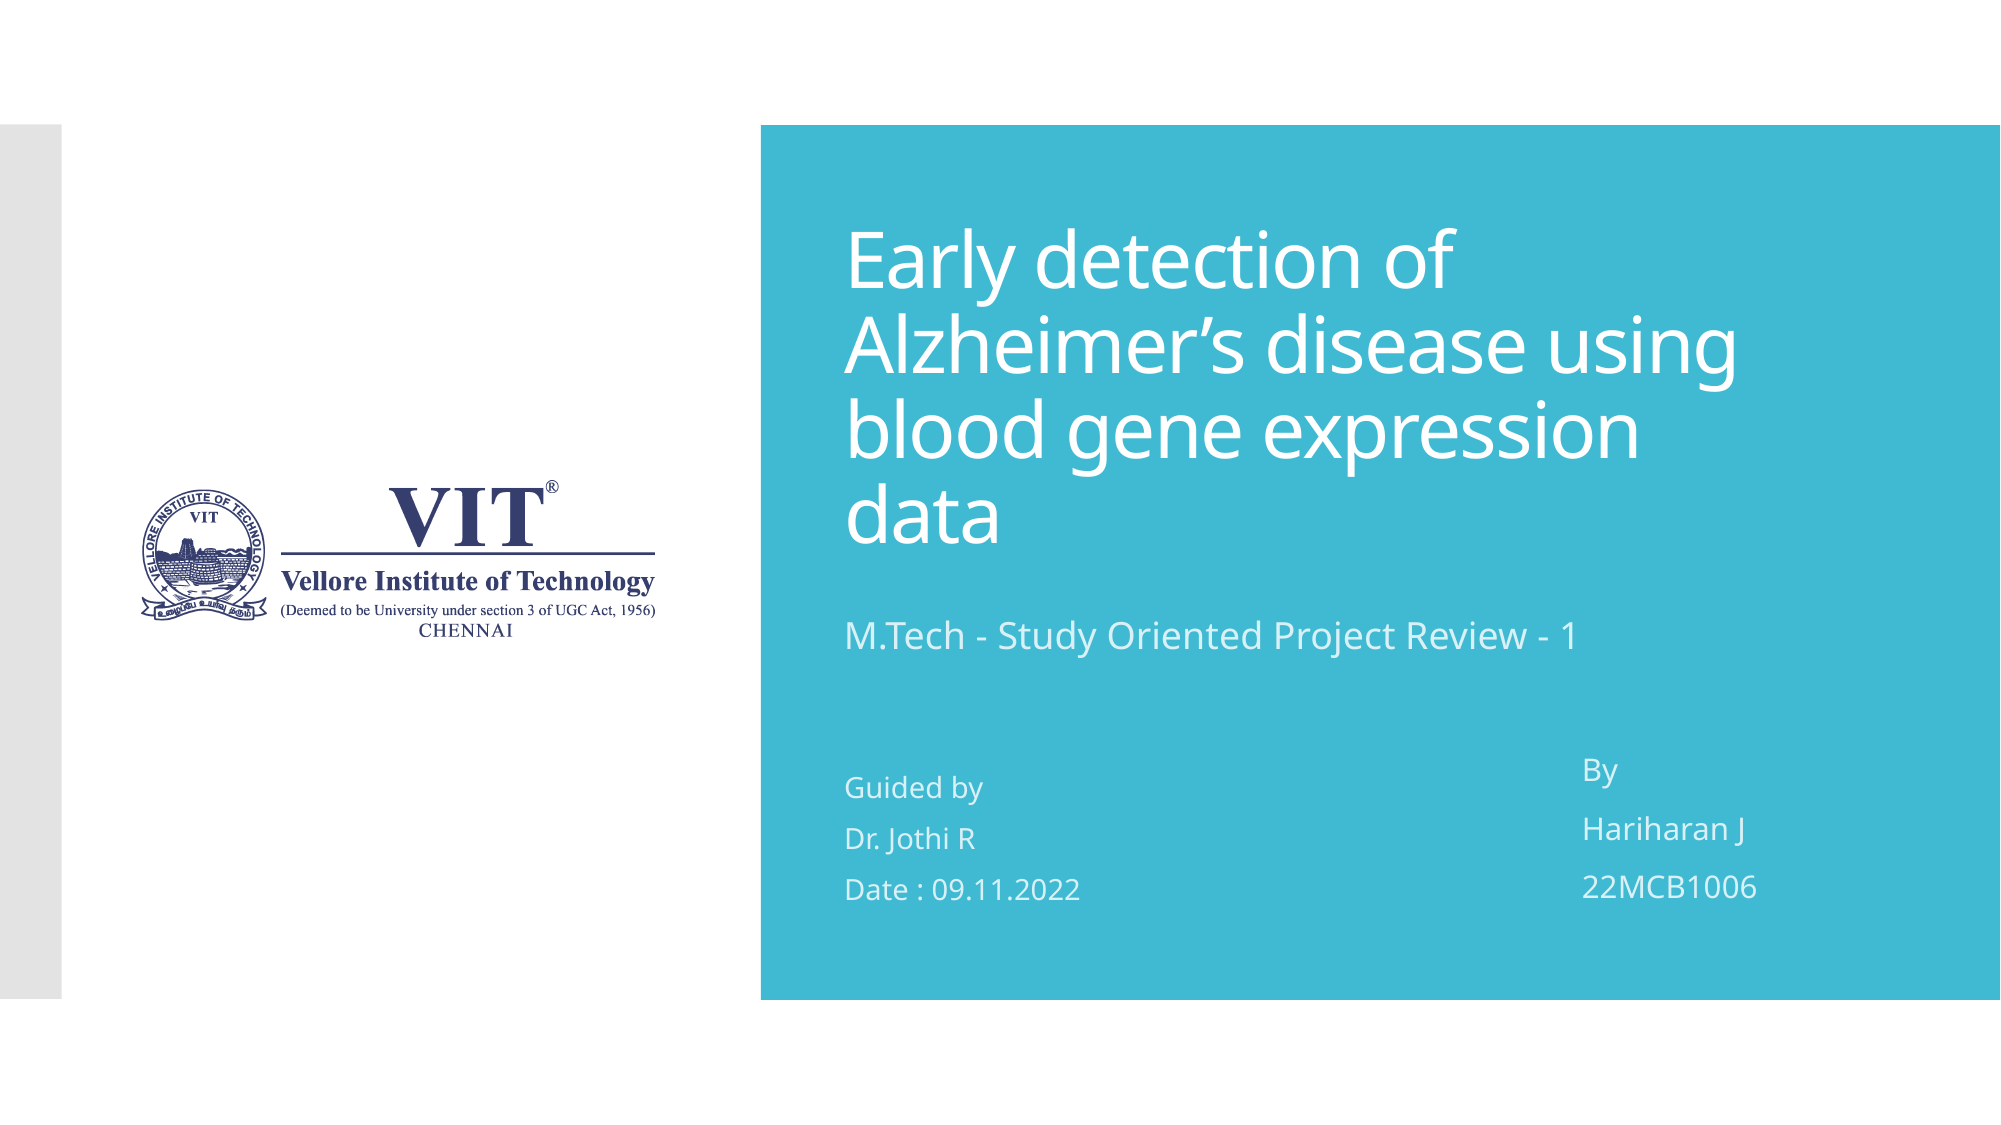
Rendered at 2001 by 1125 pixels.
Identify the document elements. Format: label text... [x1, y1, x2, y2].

text_box By Hariharan J 22MCB1006 [1566, 746, 2000, 897]
text_box M.Tech - Study Oriented Project Review - 1 [829, 609, 1820, 760]
picture [113, 480, 682, 643]
text_box [0, 124, 63, 1000]
title Early detection of Alzheimer’s disease using blood gene expression data [829, 213, 1825, 746]
text_box [760, 124, 2000, 1001]
text_box [0, 0, 2000, 1125]
subtitle Guided by Dr. Jothi R Date : 09.11.2022 [829, 766, 1820, 917]
